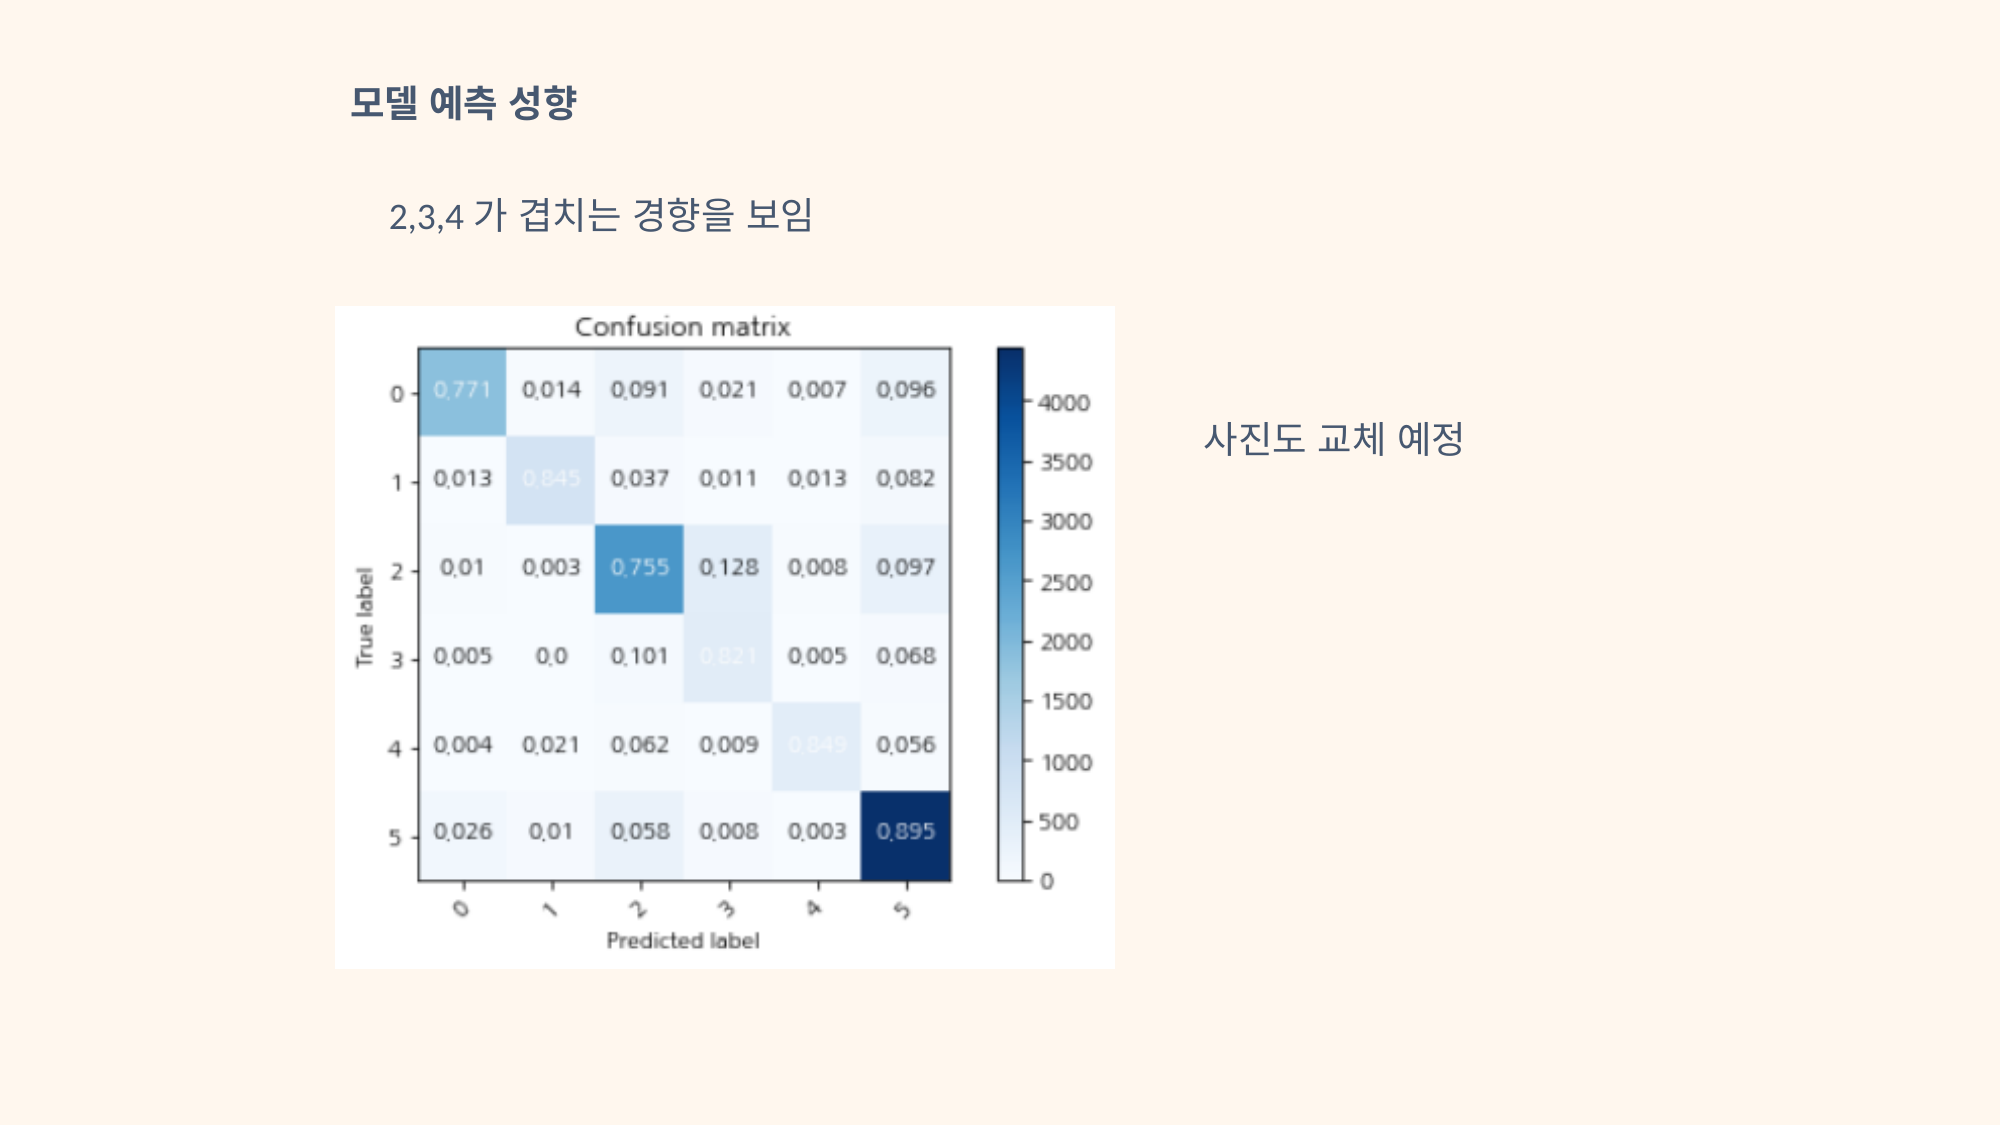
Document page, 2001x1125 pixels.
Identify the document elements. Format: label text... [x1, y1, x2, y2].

text_box 모델 예측 성향 [335, 72, 1245, 133]
picture [335, 306, 1115, 969]
text_box 2,3,4가 겹치는 경향을 보임 [373, 184, 906, 245]
text_box 사진도 교체 예정 [1189, 408, 1627, 469]
